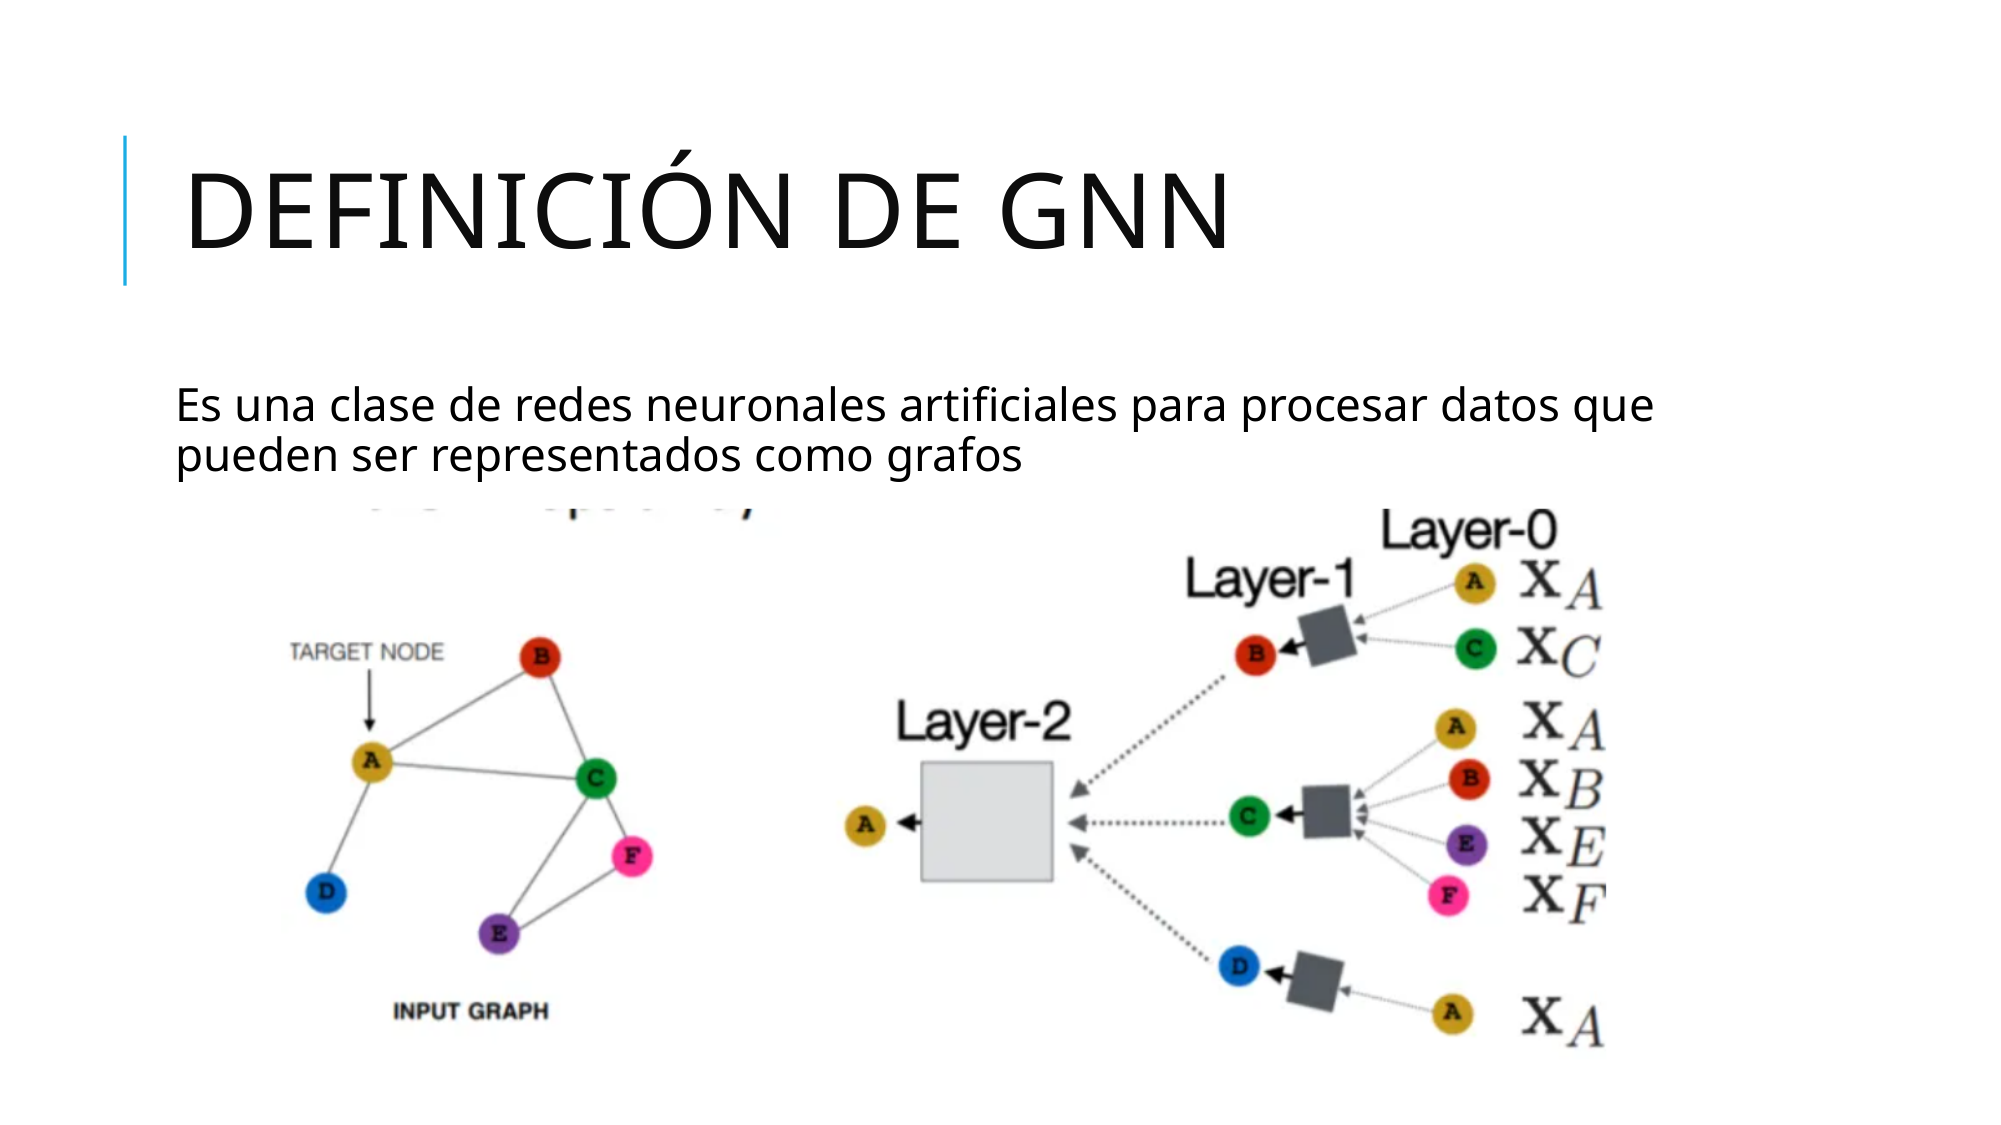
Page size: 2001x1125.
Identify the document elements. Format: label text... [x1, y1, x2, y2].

text_box Es una clase de redes neuronales artificiales para procesar datos que pueden ser representados como grafos [167, 374, 1763, 1035]
text_box Definición de GNN [167, 95, 1763, 342]
picture [258, 494, 1646, 1069]
